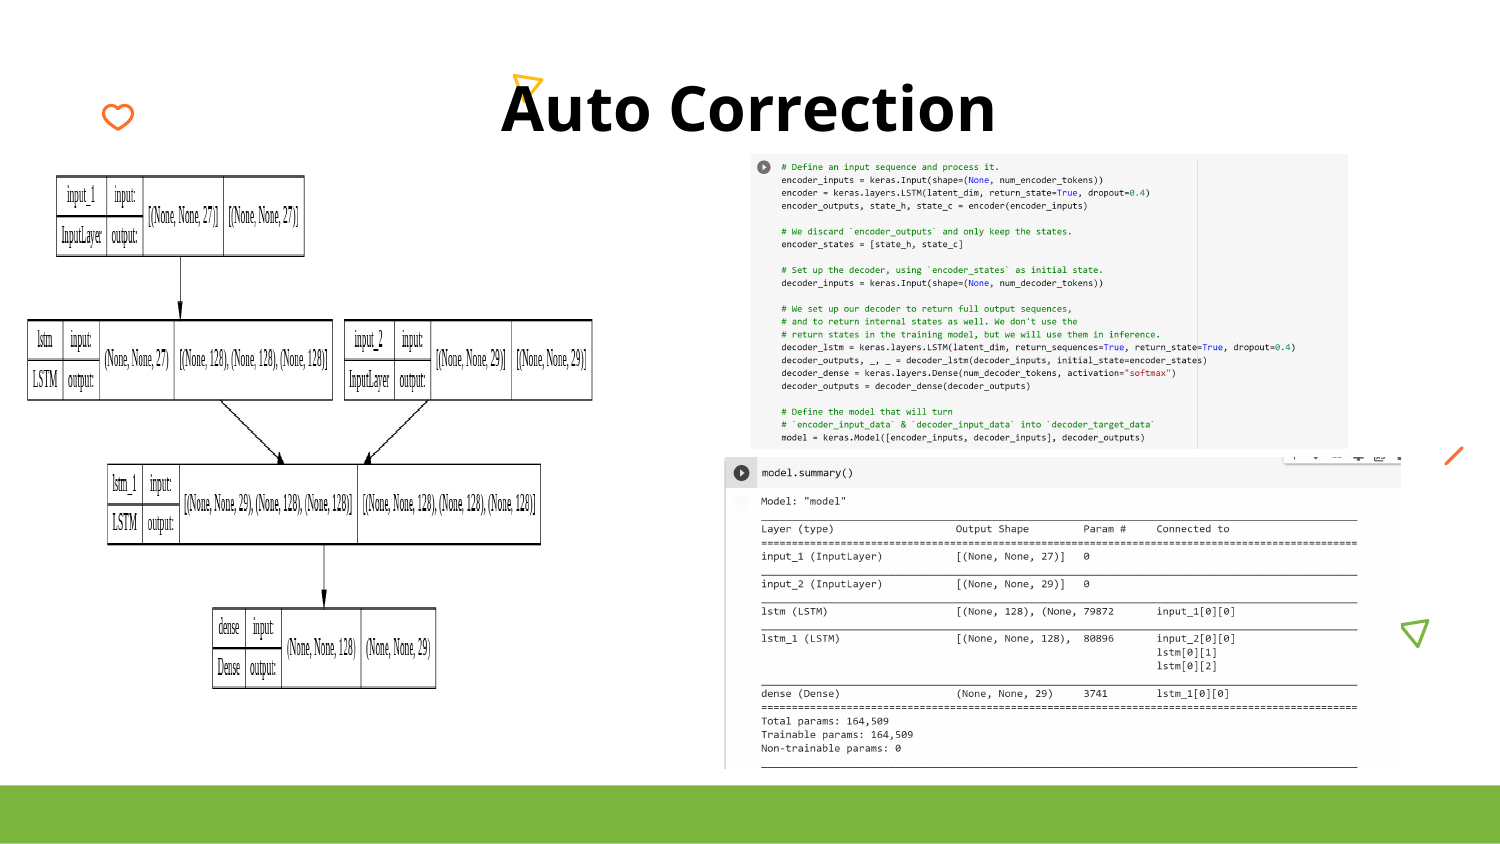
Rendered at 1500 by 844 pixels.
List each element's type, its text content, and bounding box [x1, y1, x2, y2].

text_box Auto Correction [118, 59, 1382, 154]
picture [724, 457, 1402, 770]
picture [749, 153, 1349, 449]
picture [25, 168, 594, 697]
